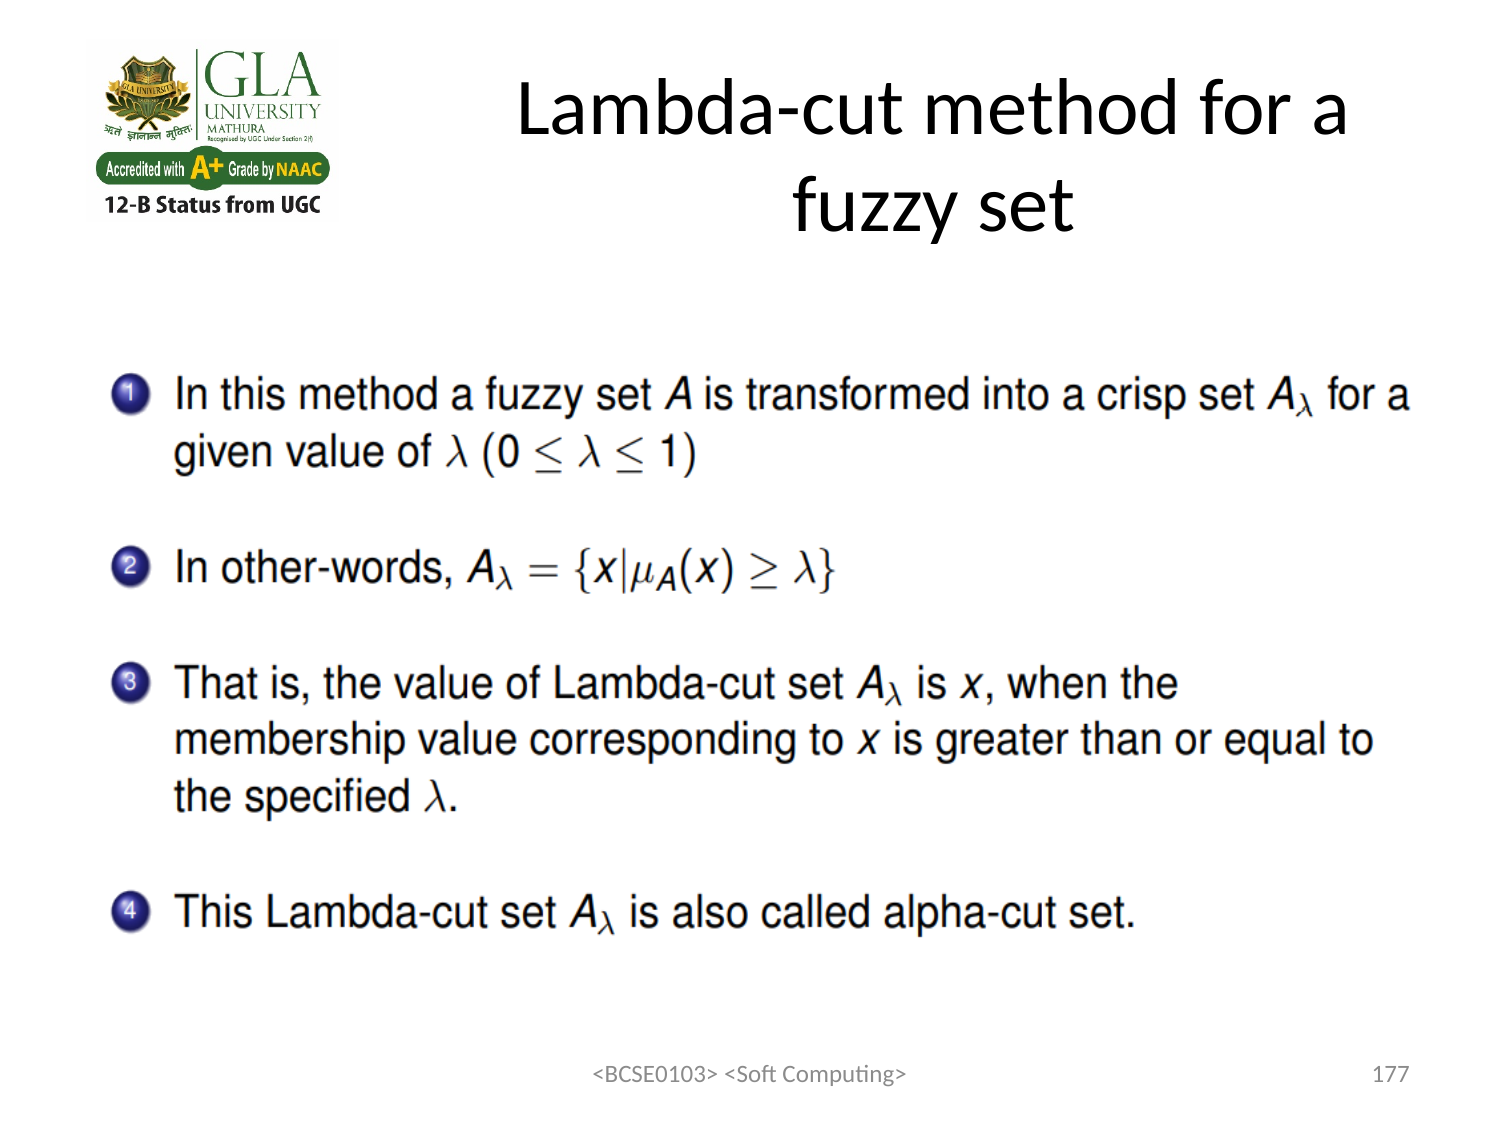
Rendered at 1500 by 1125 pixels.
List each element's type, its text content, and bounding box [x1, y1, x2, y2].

picture [86, 39, 339, 222]
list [74, 341, 1426, 983]
footer <BCSE0103> <Soft Computing> [512, 1042, 988, 1103]
slide_number 177 [1074, 1042, 1425, 1103]
title Lambda-cut method for a fuzzy set [442, 45, 1425, 256]
